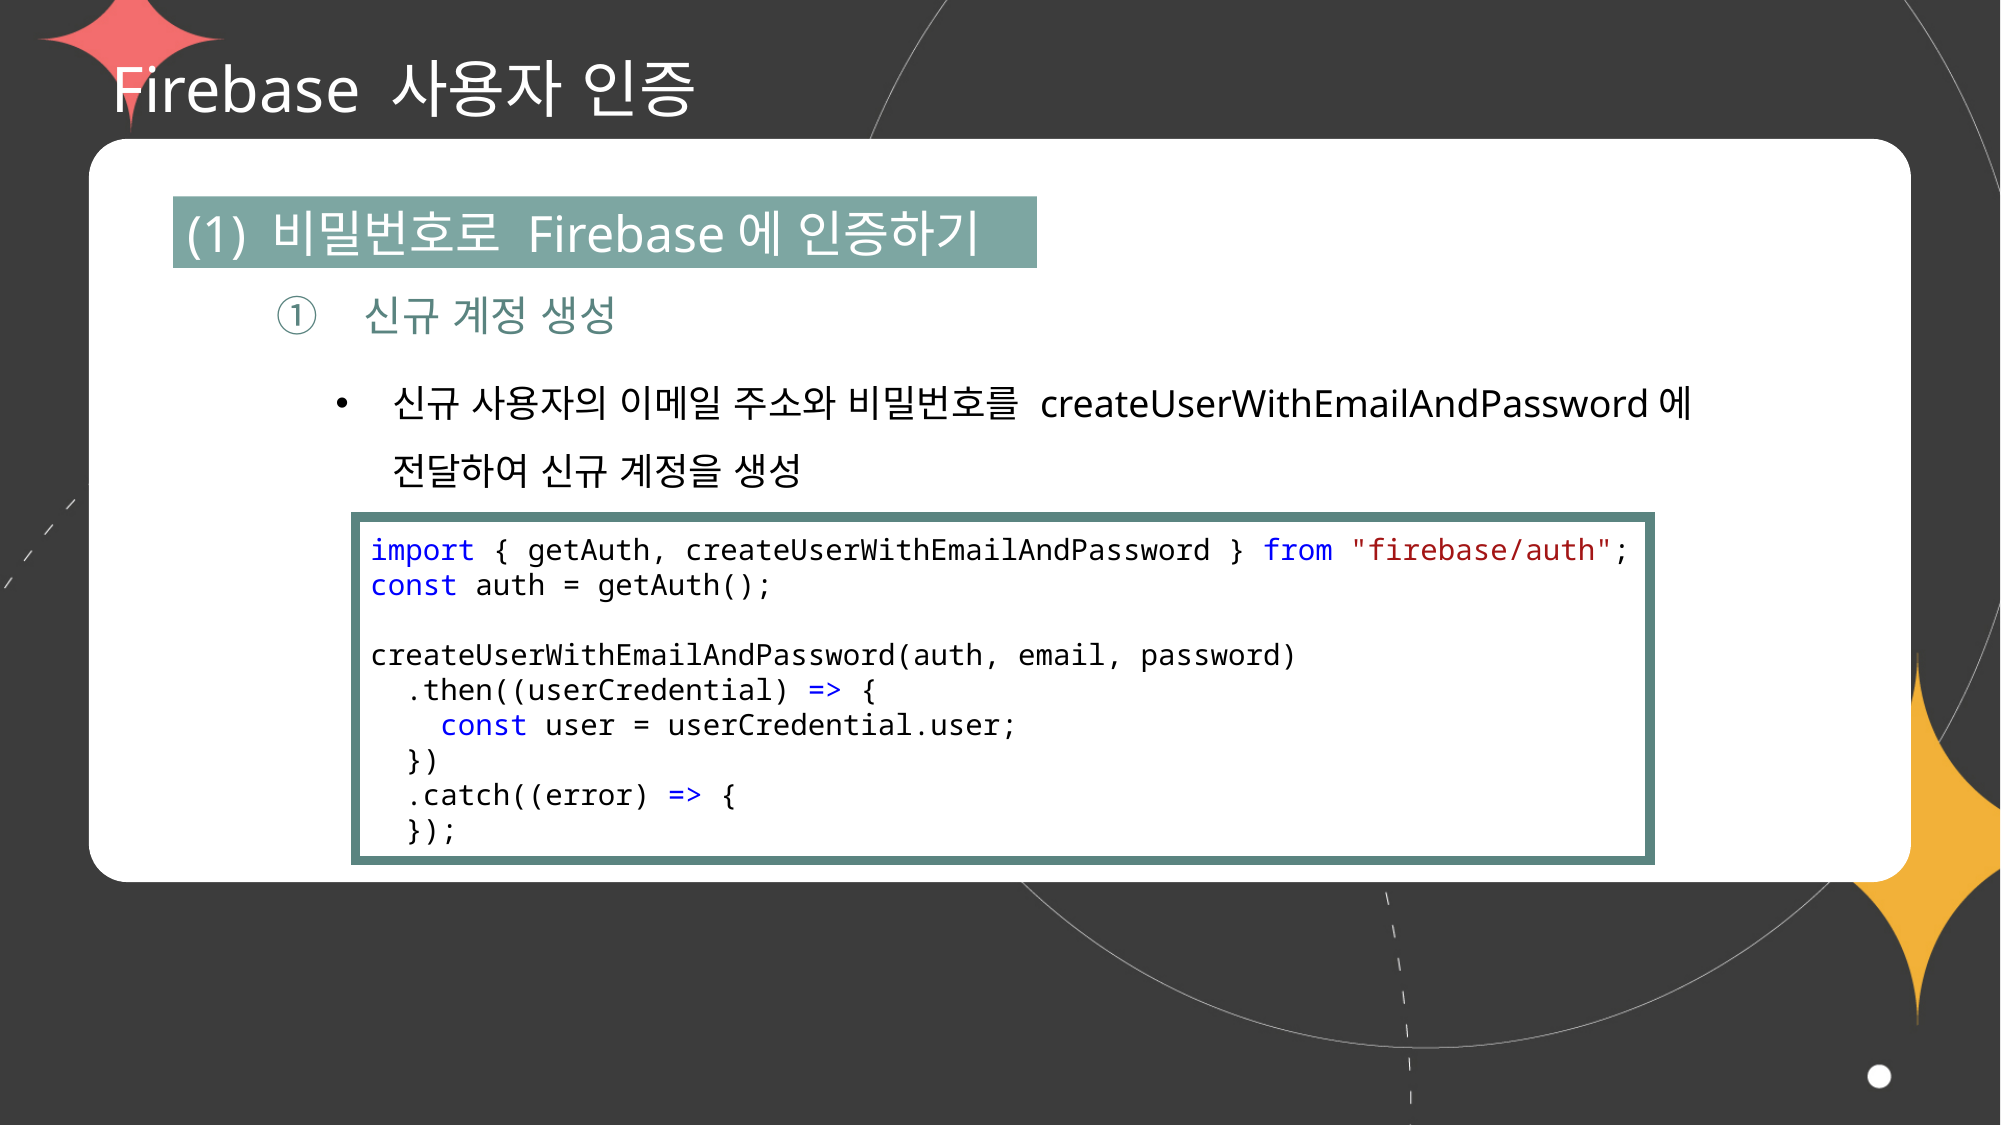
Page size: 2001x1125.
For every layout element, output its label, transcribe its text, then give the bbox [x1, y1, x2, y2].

text_box import { getAuth, createUserWithEmailAndPassword } from "firebase/auth"; const auth = getAuth(); createUserWithEmailAndPassword(auth, email, password) .then((userCredential) => { const user = userCredential.user; }) .catch((error) => { }); [355, 516, 1651, 861]
text_box (1) 비밀번호로 Firebase에 인증하기 [172, 195, 1038, 269]
picture [0, 0, 2001, 1125]
text_box ① 신규 계정 생성 [261, 279, 734, 351]
text_box 신규 사용자의 이메일 주소와 비밀번호를 createUserWithEmailAndPassword에 전달하여 신규 계정을 생성 [320, 350, 1795, 500]
title Firebase 사용자 인증 [96, 50, 1069, 135]
